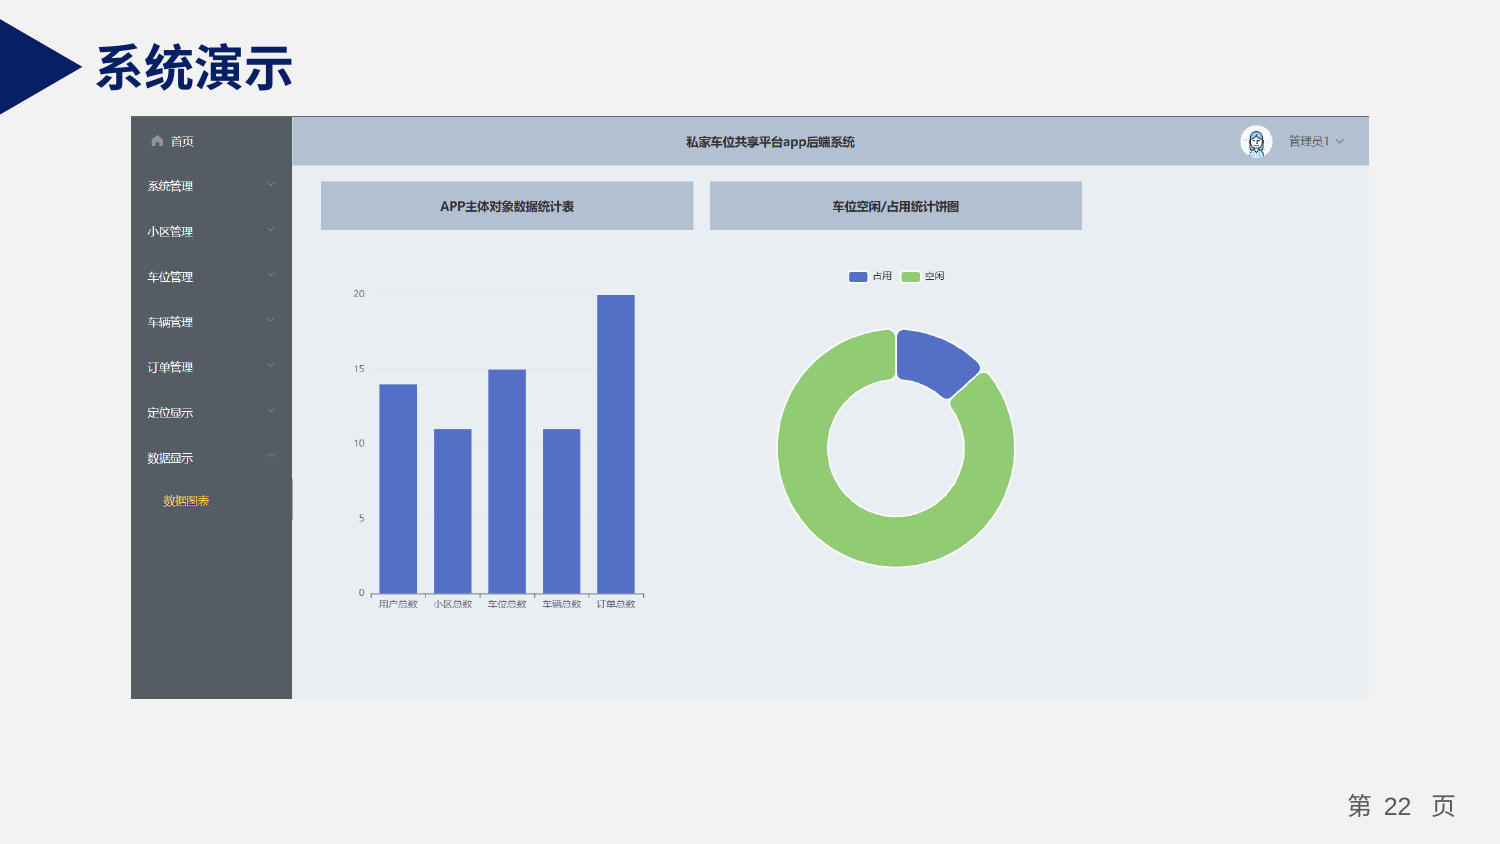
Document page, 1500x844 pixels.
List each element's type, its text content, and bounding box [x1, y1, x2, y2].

text_box 系统演示 [79, 29, 310, 105]
picture [131, 116, 1369, 699]
text_box [0, 19, 83, 115]
